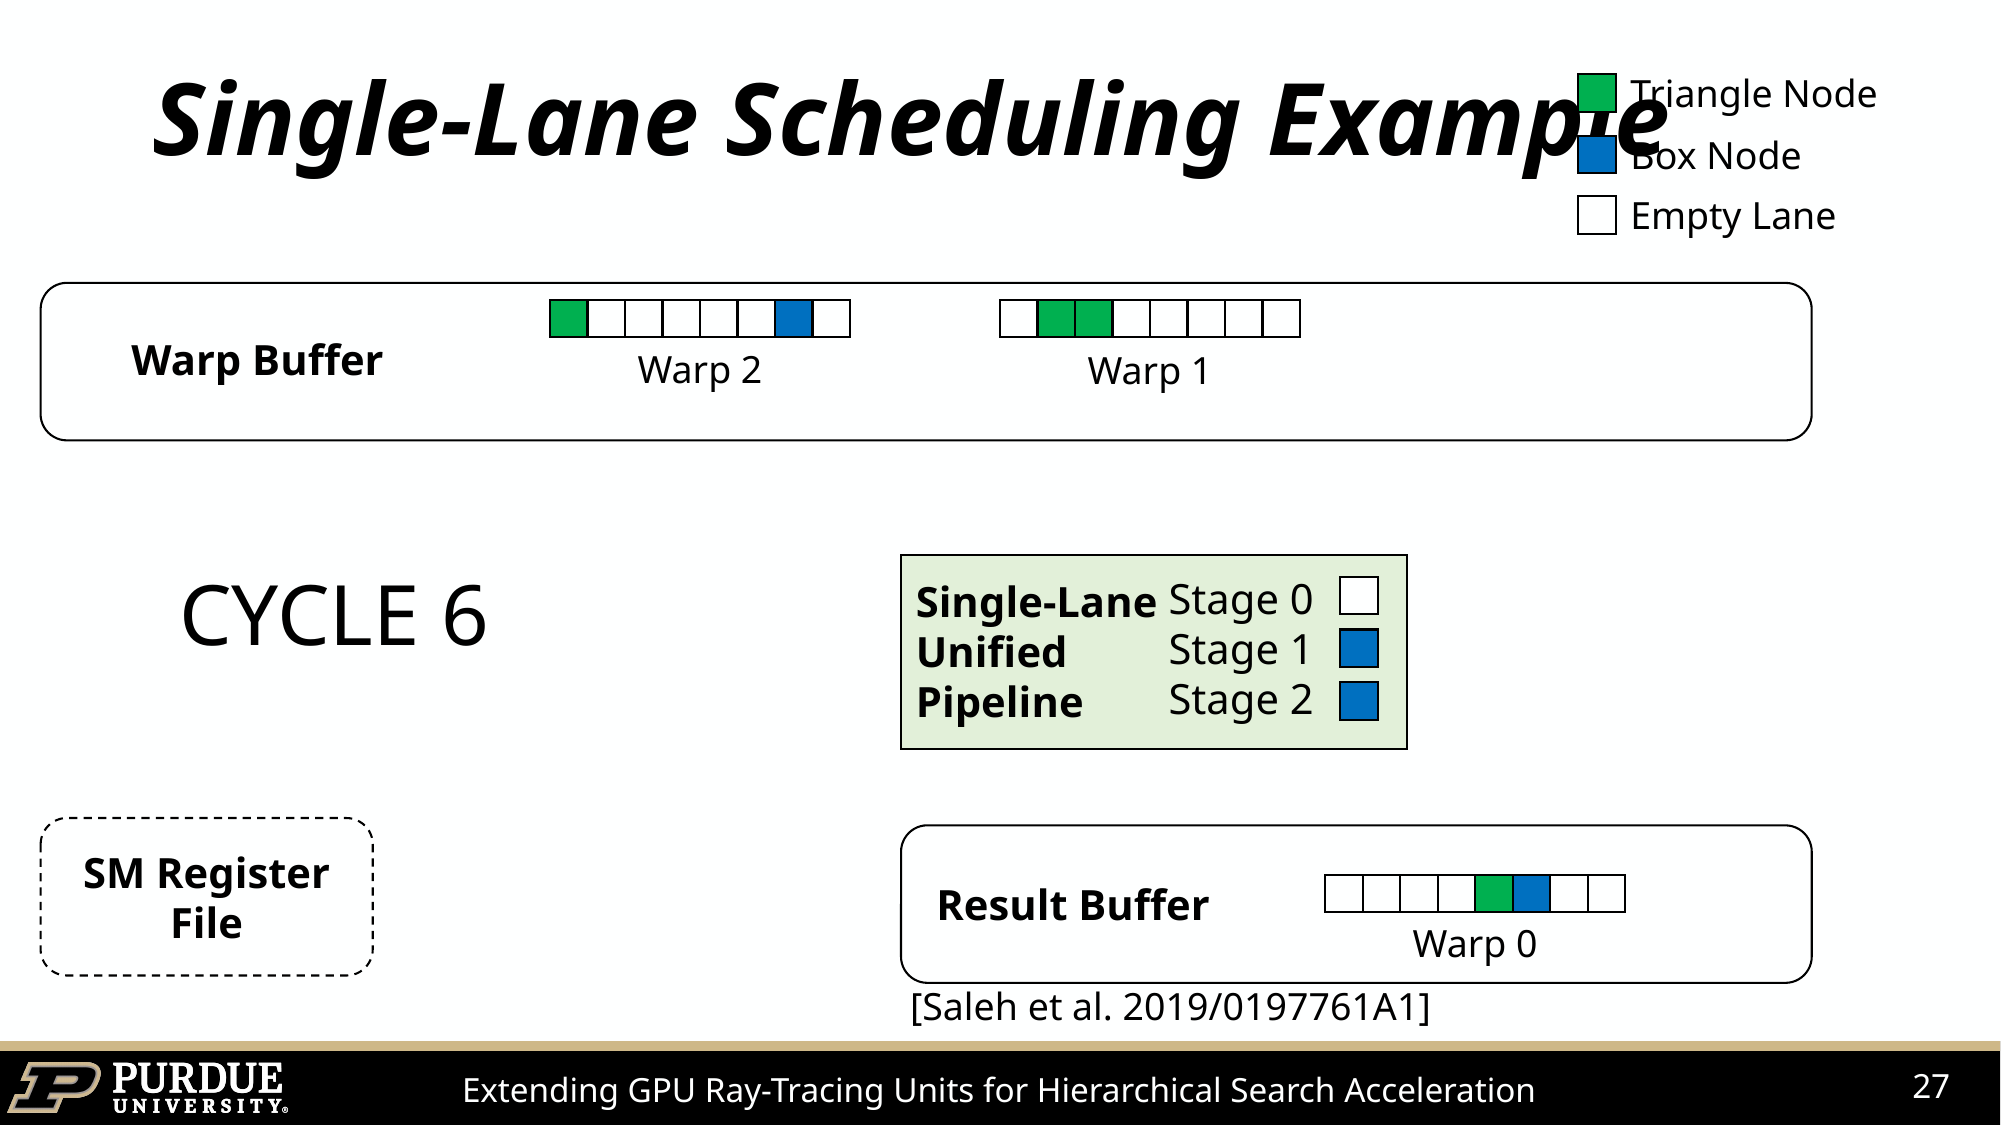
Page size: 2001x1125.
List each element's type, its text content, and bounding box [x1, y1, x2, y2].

text_box [1339, 576, 1379, 615]
text_box [899, 824, 1813, 984]
text_box CYCLE 6 [164, 554, 699, 670]
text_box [1578, 184, 1922, 246]
text_box SM Register File [39, 816, 374, 977]
title Single-Lane Scheduling Example [137, 37, 1863, 209]
text_box [900, 554, 1408, 750]
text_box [999, 299, 1300, 338]
picture [7, 1062, 288, 1113]
text_box Warp 1 [999, 339, 1300, 400]
text_box [39, 281, 1813, 442]
text_box Warp Buffer [116, 326, 420, 392]
slide_number 27 [1862, 1051, 2000, 1125]
text_box [1339, 681, 1379, 721]
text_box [549, 299, 850, 338]
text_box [1578, 62, 1922, 124]
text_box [1325, 874, 1626, 913]
text_box [Saleh et al. 2019/0197761A1] [895, 975, 1469, 1036]
text_box Stage 0 Stage 1 Stage 2 [1153, 565, 1341, 731]
text_box Result Buffer [921, 871, 1225, 937]
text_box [1578, 124, 1922, 184]
text_box Single-Lane Unified Pipeline [901, 568, 1205, 734]
text_box Warp 2 [549, 338, 850, 399]
text_box [1339, 628, 1379, 668]
text_box Warp 0 [1325, 913, 1626, 972]
